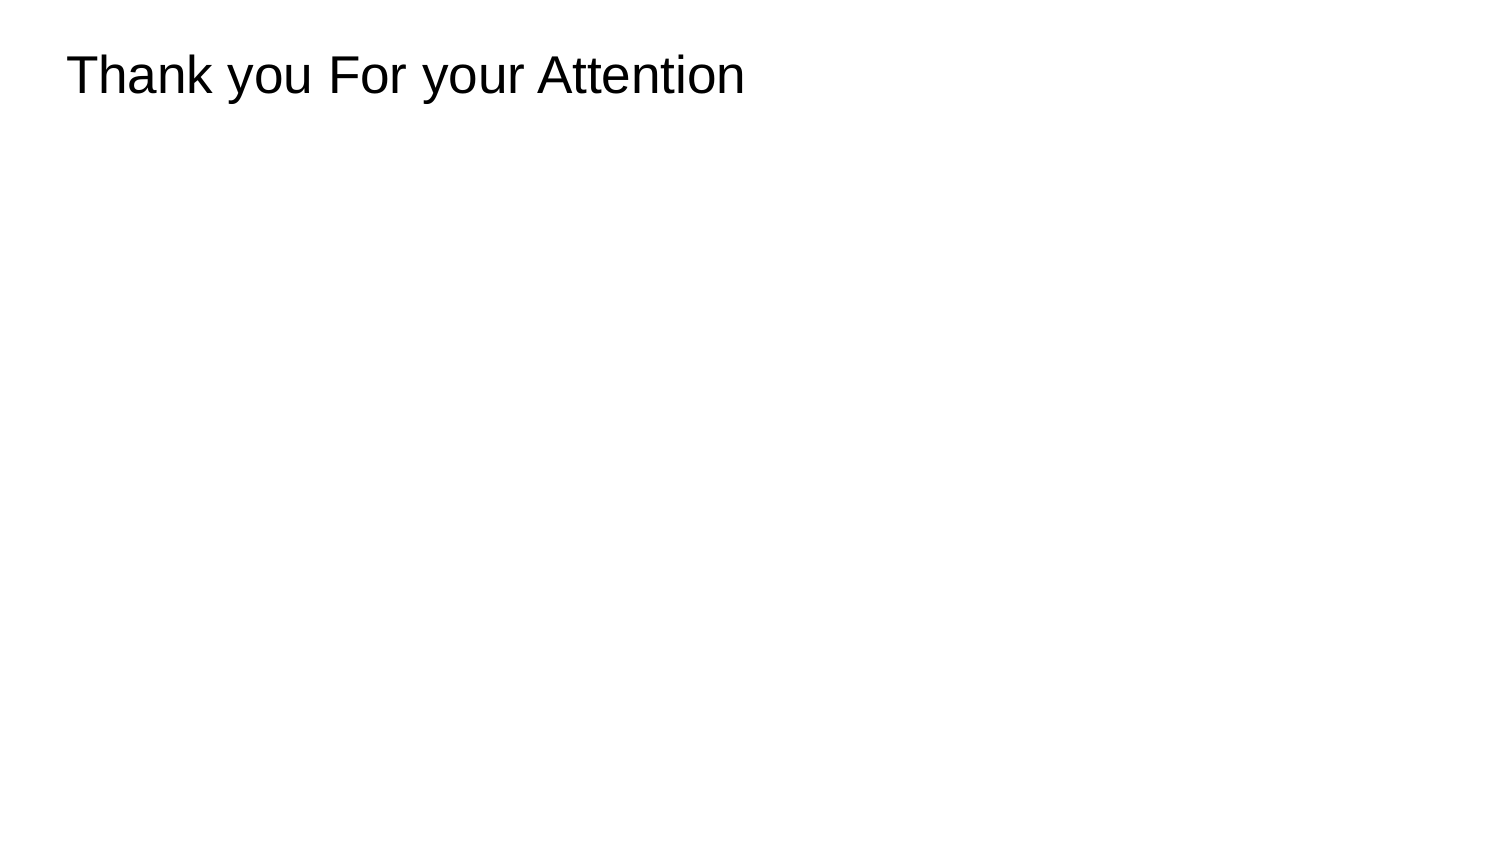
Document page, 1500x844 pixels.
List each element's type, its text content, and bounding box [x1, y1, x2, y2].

title Thank you For your Attention [51, 25, 1449, 120]
